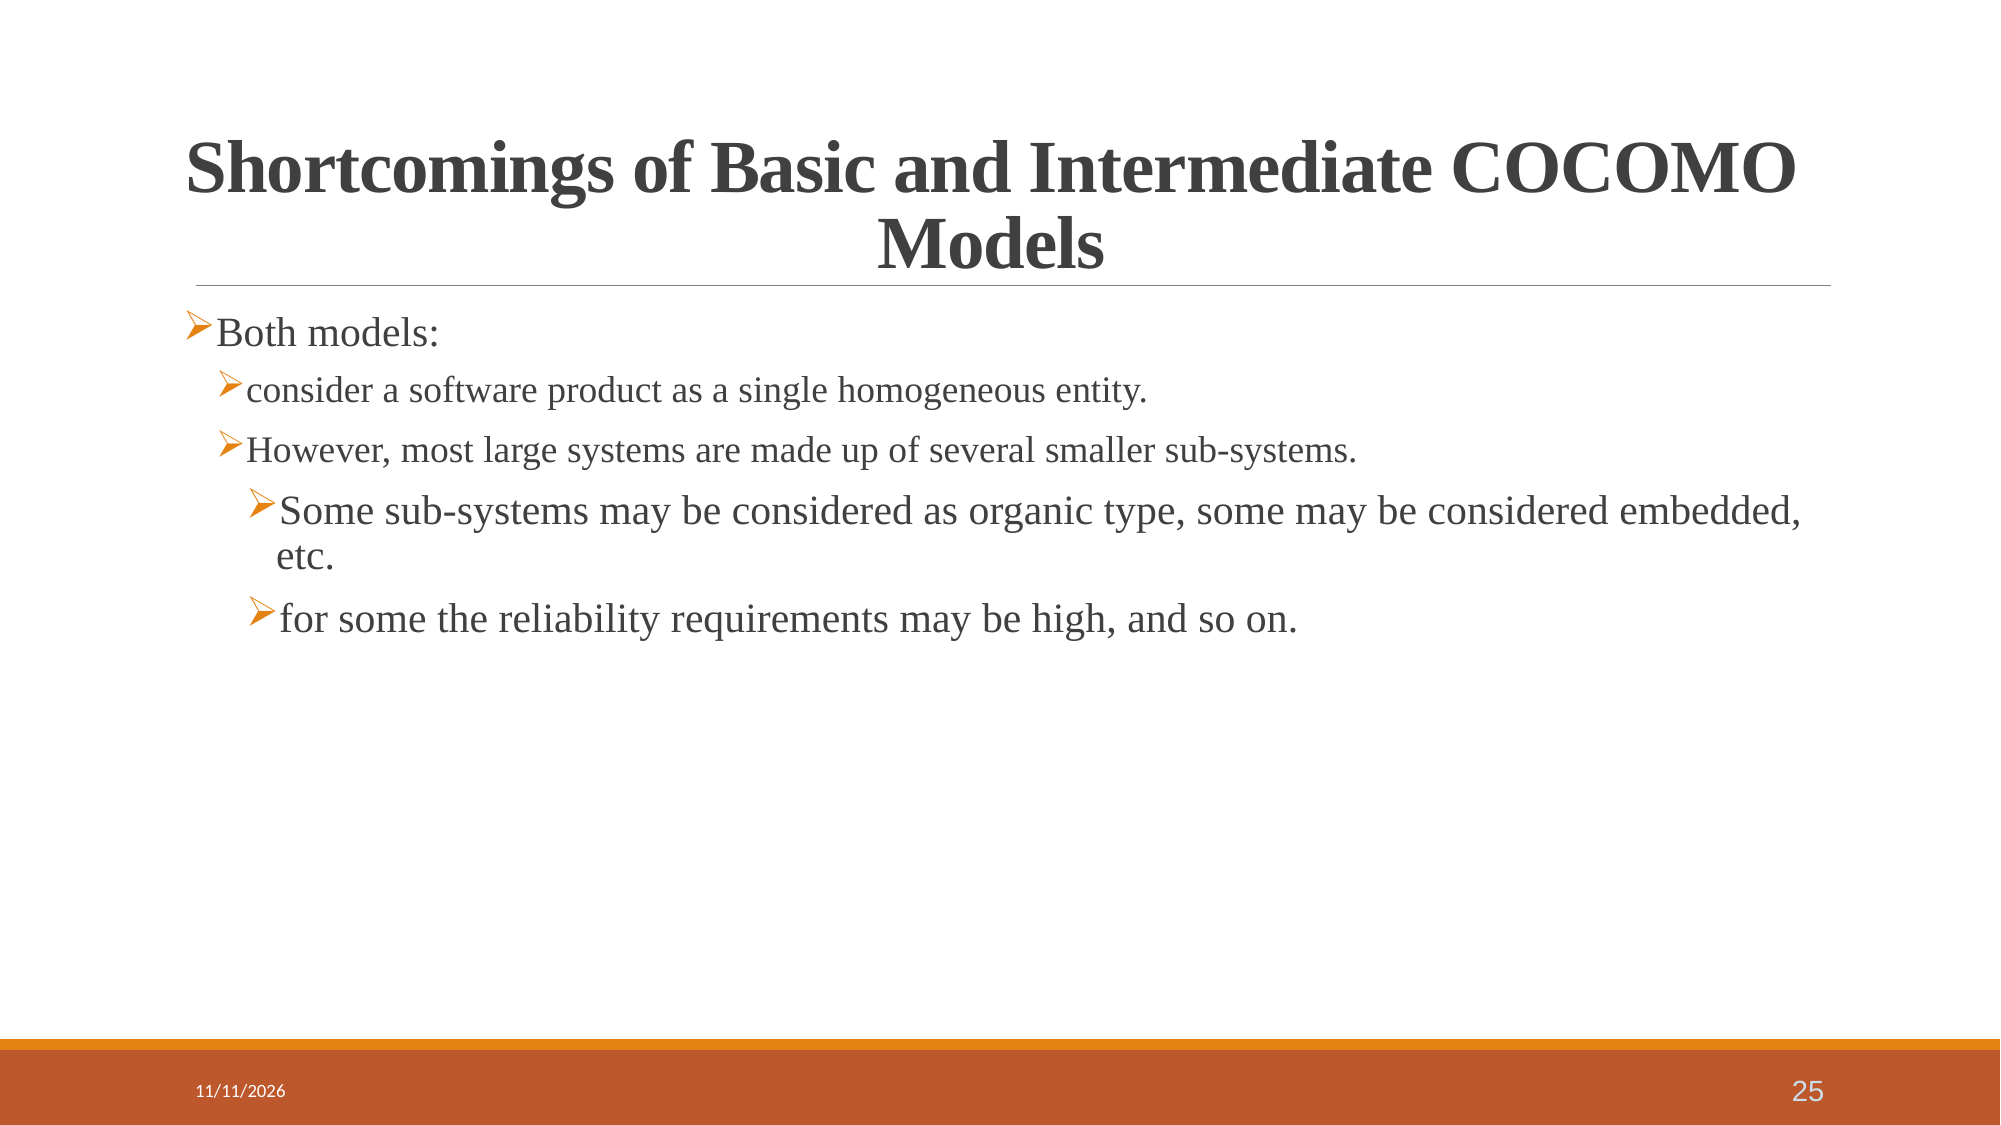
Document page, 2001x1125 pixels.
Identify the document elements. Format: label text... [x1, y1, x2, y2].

slide_number 25 [1624, 1059, 1840, 1120]
title Shortcomings of Basic and Intermediate COCOMO Models [65, 112, 1919, 303]
list Both models: consider a software product as a single homogeneous entity. However, most large systems are made up of several smaller sub-systems. Some sub-systems may be considered as organic type, some may be considered embedded, etc. for some the reliability requirements may be high, and so on. [180, 302, 1830, 963]
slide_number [180, 1059, 586, 1120]
